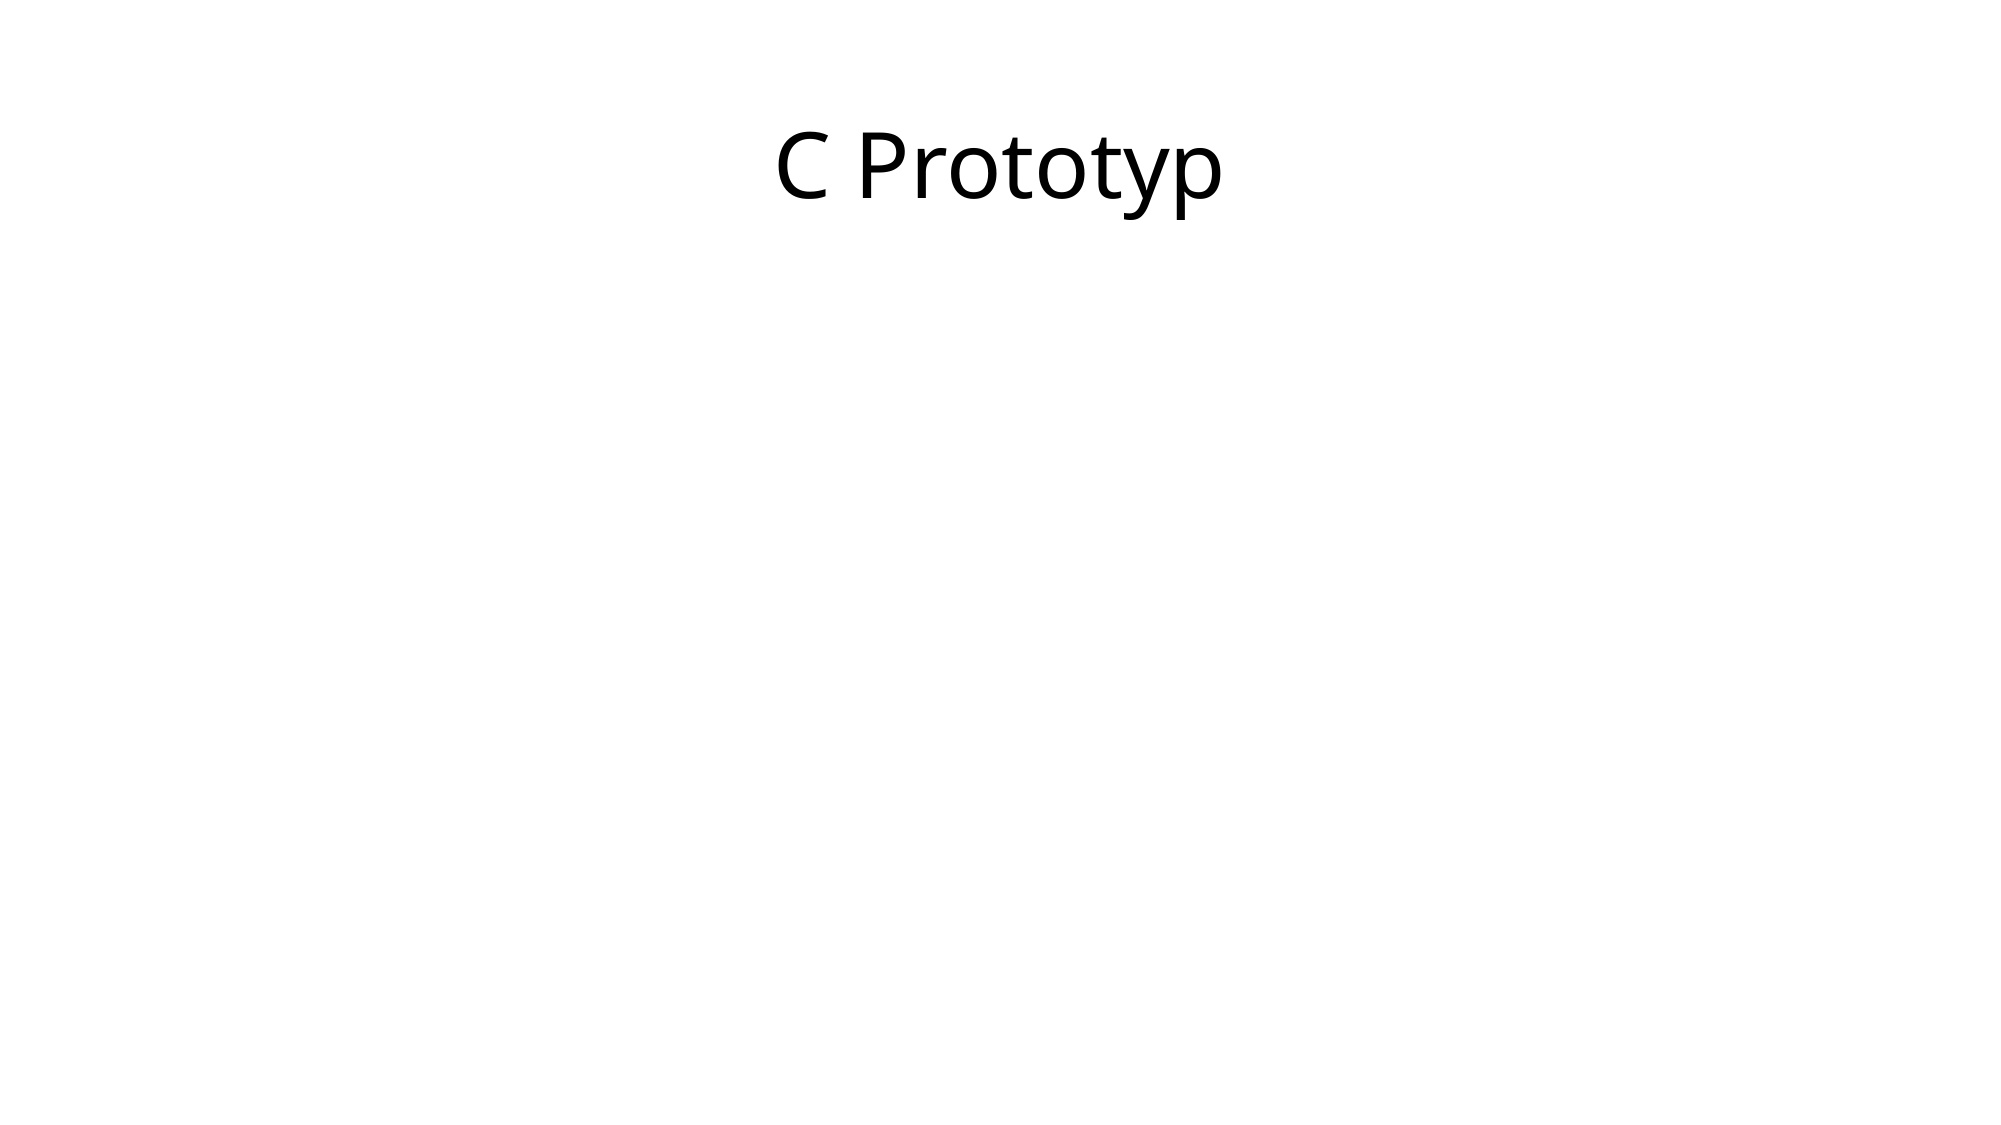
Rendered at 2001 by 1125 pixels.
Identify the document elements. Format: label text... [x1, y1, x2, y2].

title C Prototyp [137, 59, 1863, 278]
